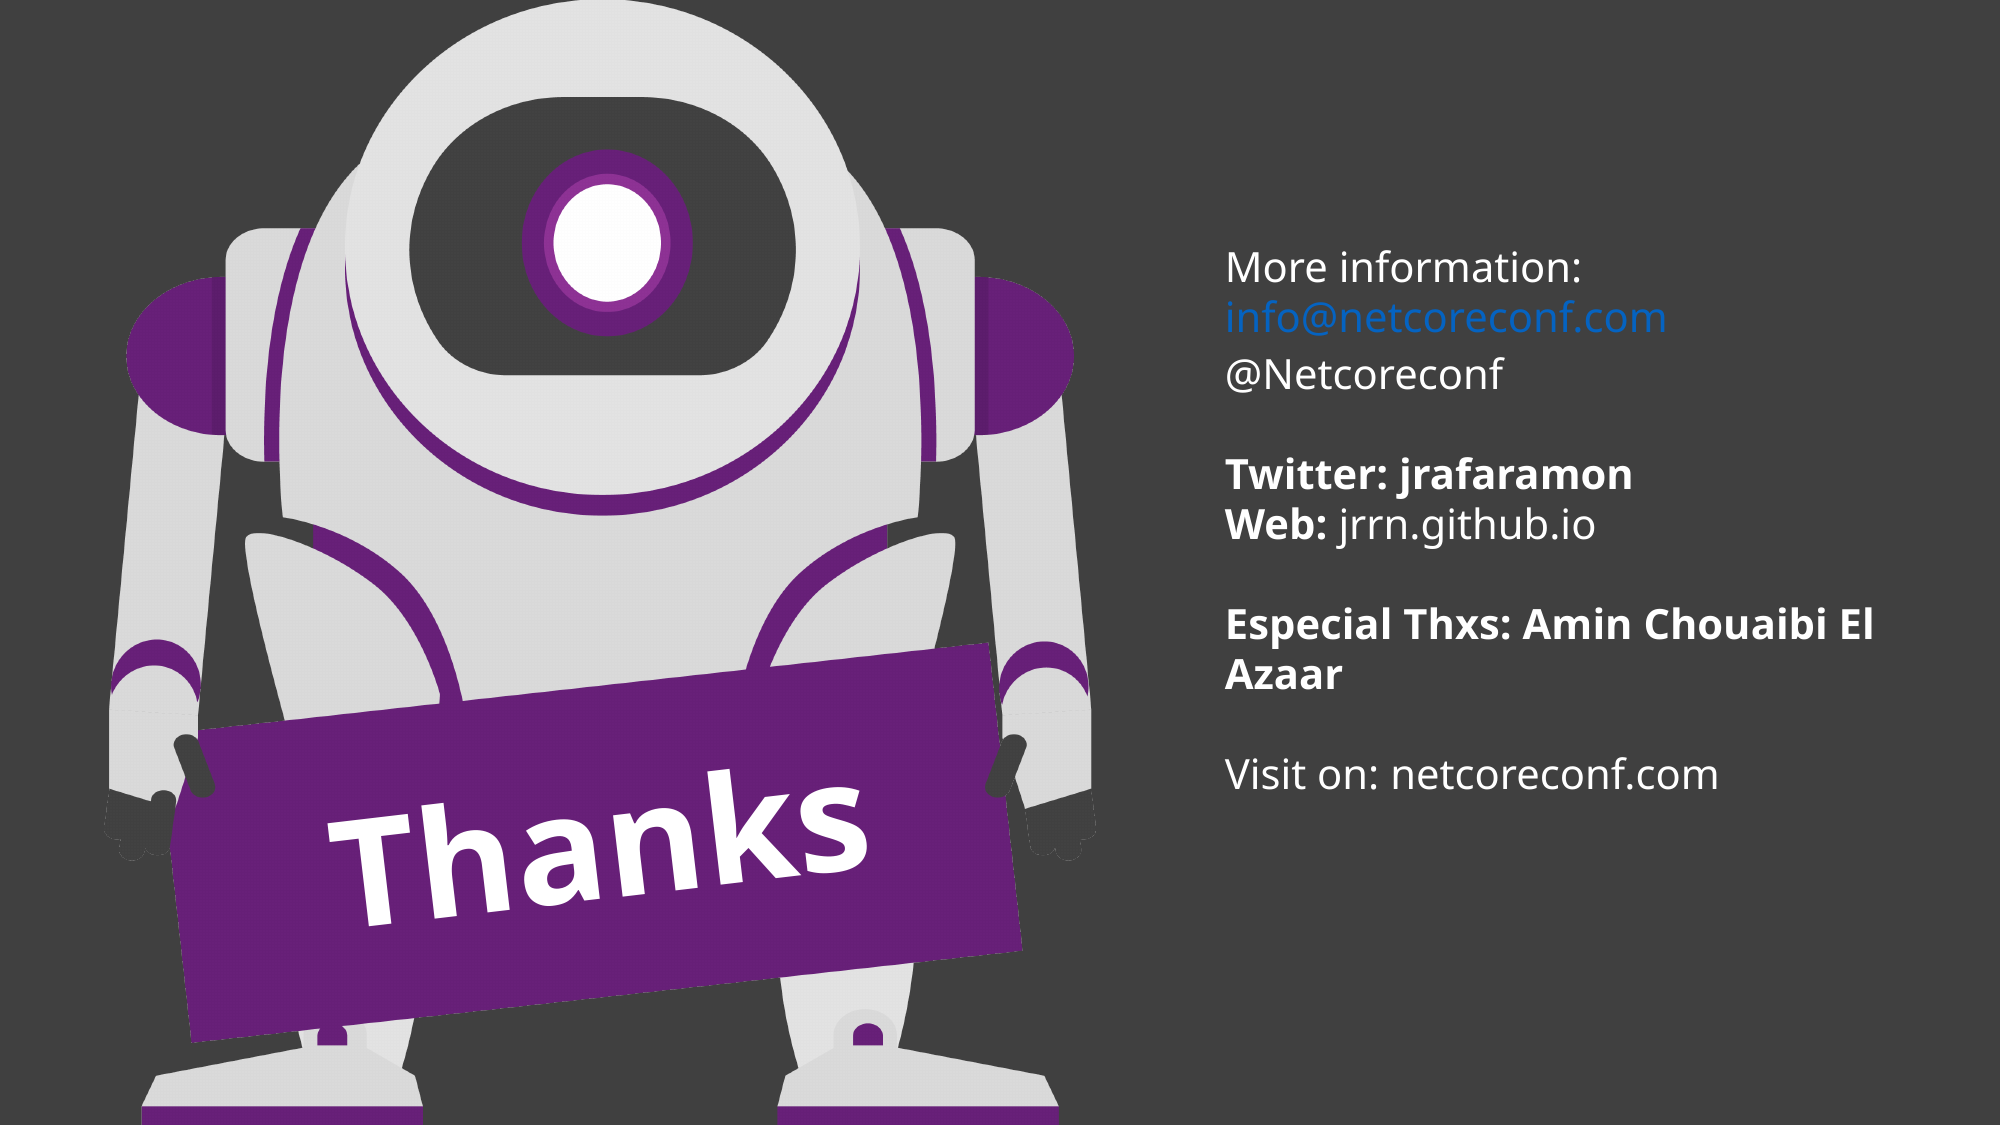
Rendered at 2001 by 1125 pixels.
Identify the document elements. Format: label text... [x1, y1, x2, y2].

picture [104, 0, 1096, 1125]
text_box More information: info@netcoreconf.com @Netcoreconf Twitter: jrafaramon Web: jrrn.github.io Especial Thxs: Amin Chouaibi El Azaar Visit on: netcoreconf.com [1210, 233, 1936, 806]
